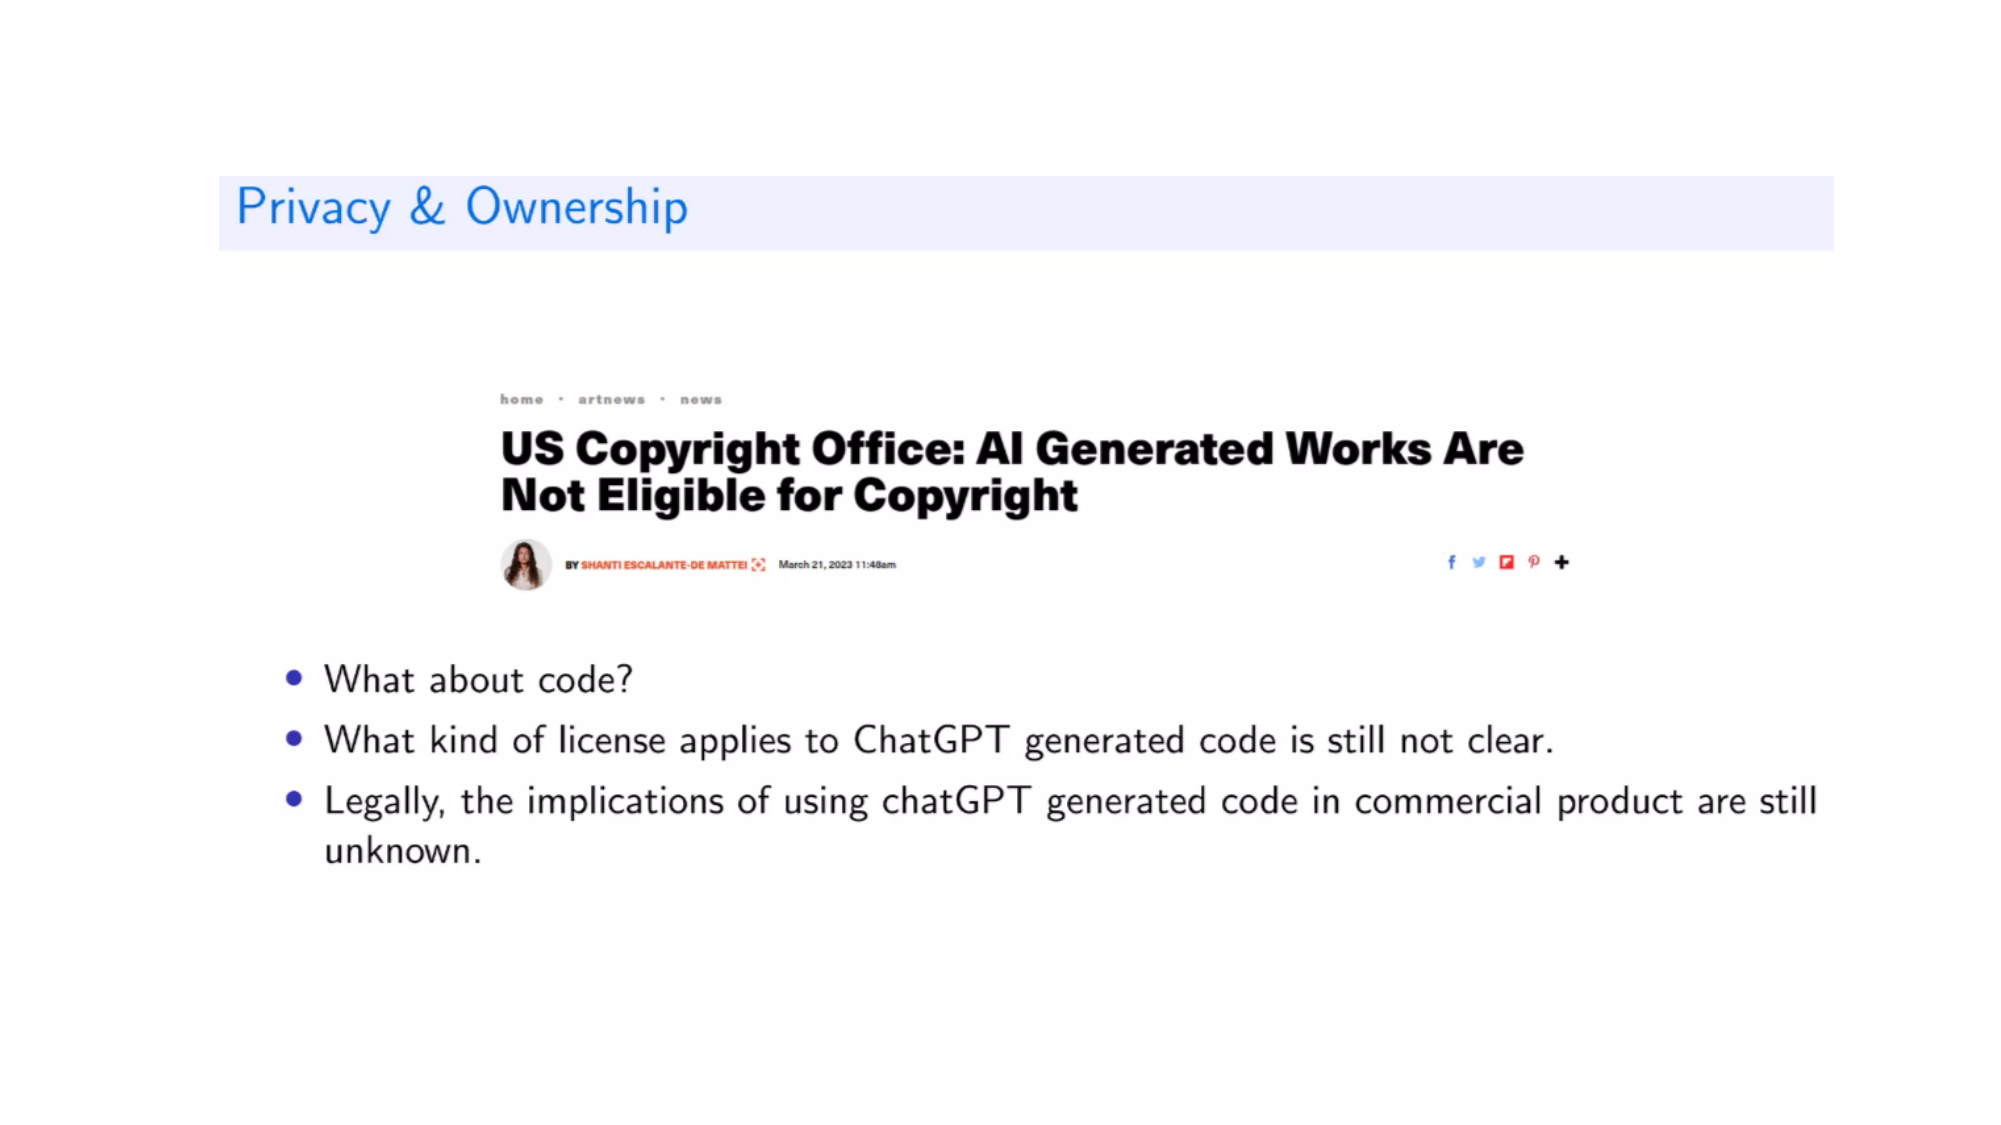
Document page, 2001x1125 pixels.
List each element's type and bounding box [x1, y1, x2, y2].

text_box [176, 293, 1824, 1023]
picture [219, 176, 1834, 975]
text_box [176, 65, 1824, 242]
